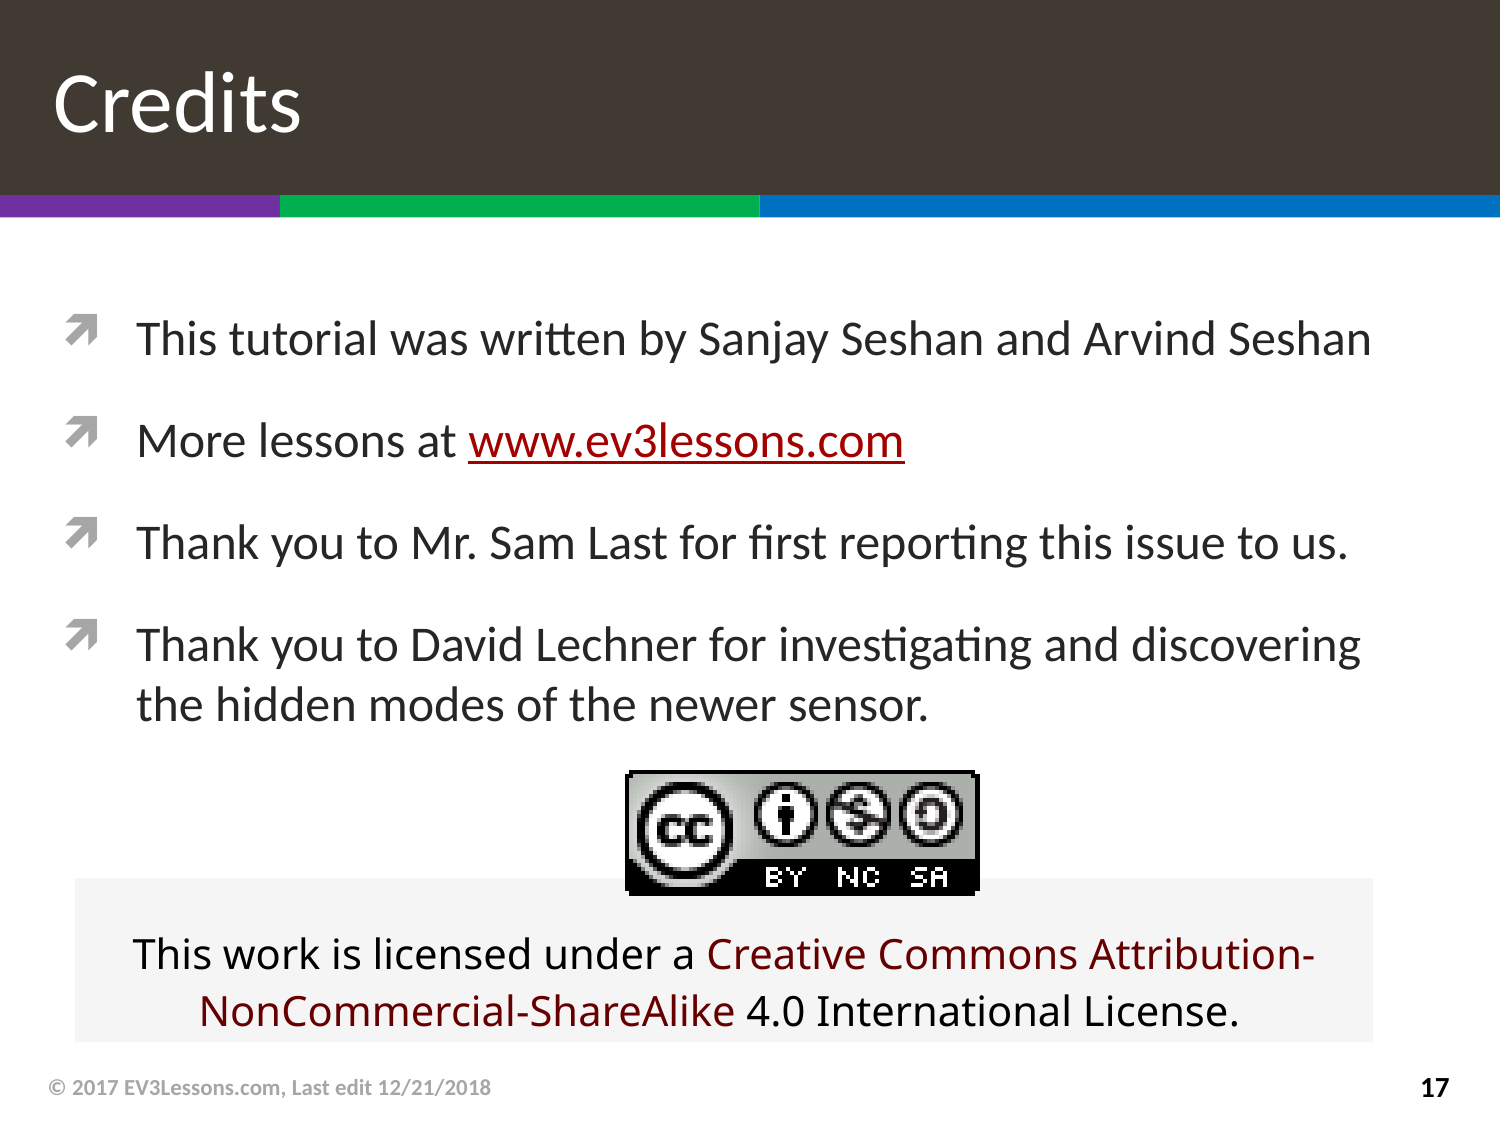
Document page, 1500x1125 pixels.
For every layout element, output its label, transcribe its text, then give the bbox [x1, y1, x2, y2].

title Credits [0, 0, 1500, 195]
text_box This work is licensed under a Creative Commons Attribution-NonCommercial-ShareAlike 4.0 International License. [74, 878, 1374, 1043]
picture [624, 769, 981, 896]
slide_number 17 [1361, 1056, 1465, 1116]
list This tutorial was written by Sanjay Seshan and Arvind Seshan More lessons at www.ev3lessons.com Thank you to Mr. Sam Last for first reporting this issue to us. Thank you to David Lechner for investigating and discovering the hidden modes of the newer sensor. [46, 298, 1454, 771]
footer © 2017 EV3Lessons.com, Last edit 12/21/2018 [32, 1055, 1038, 1116]
